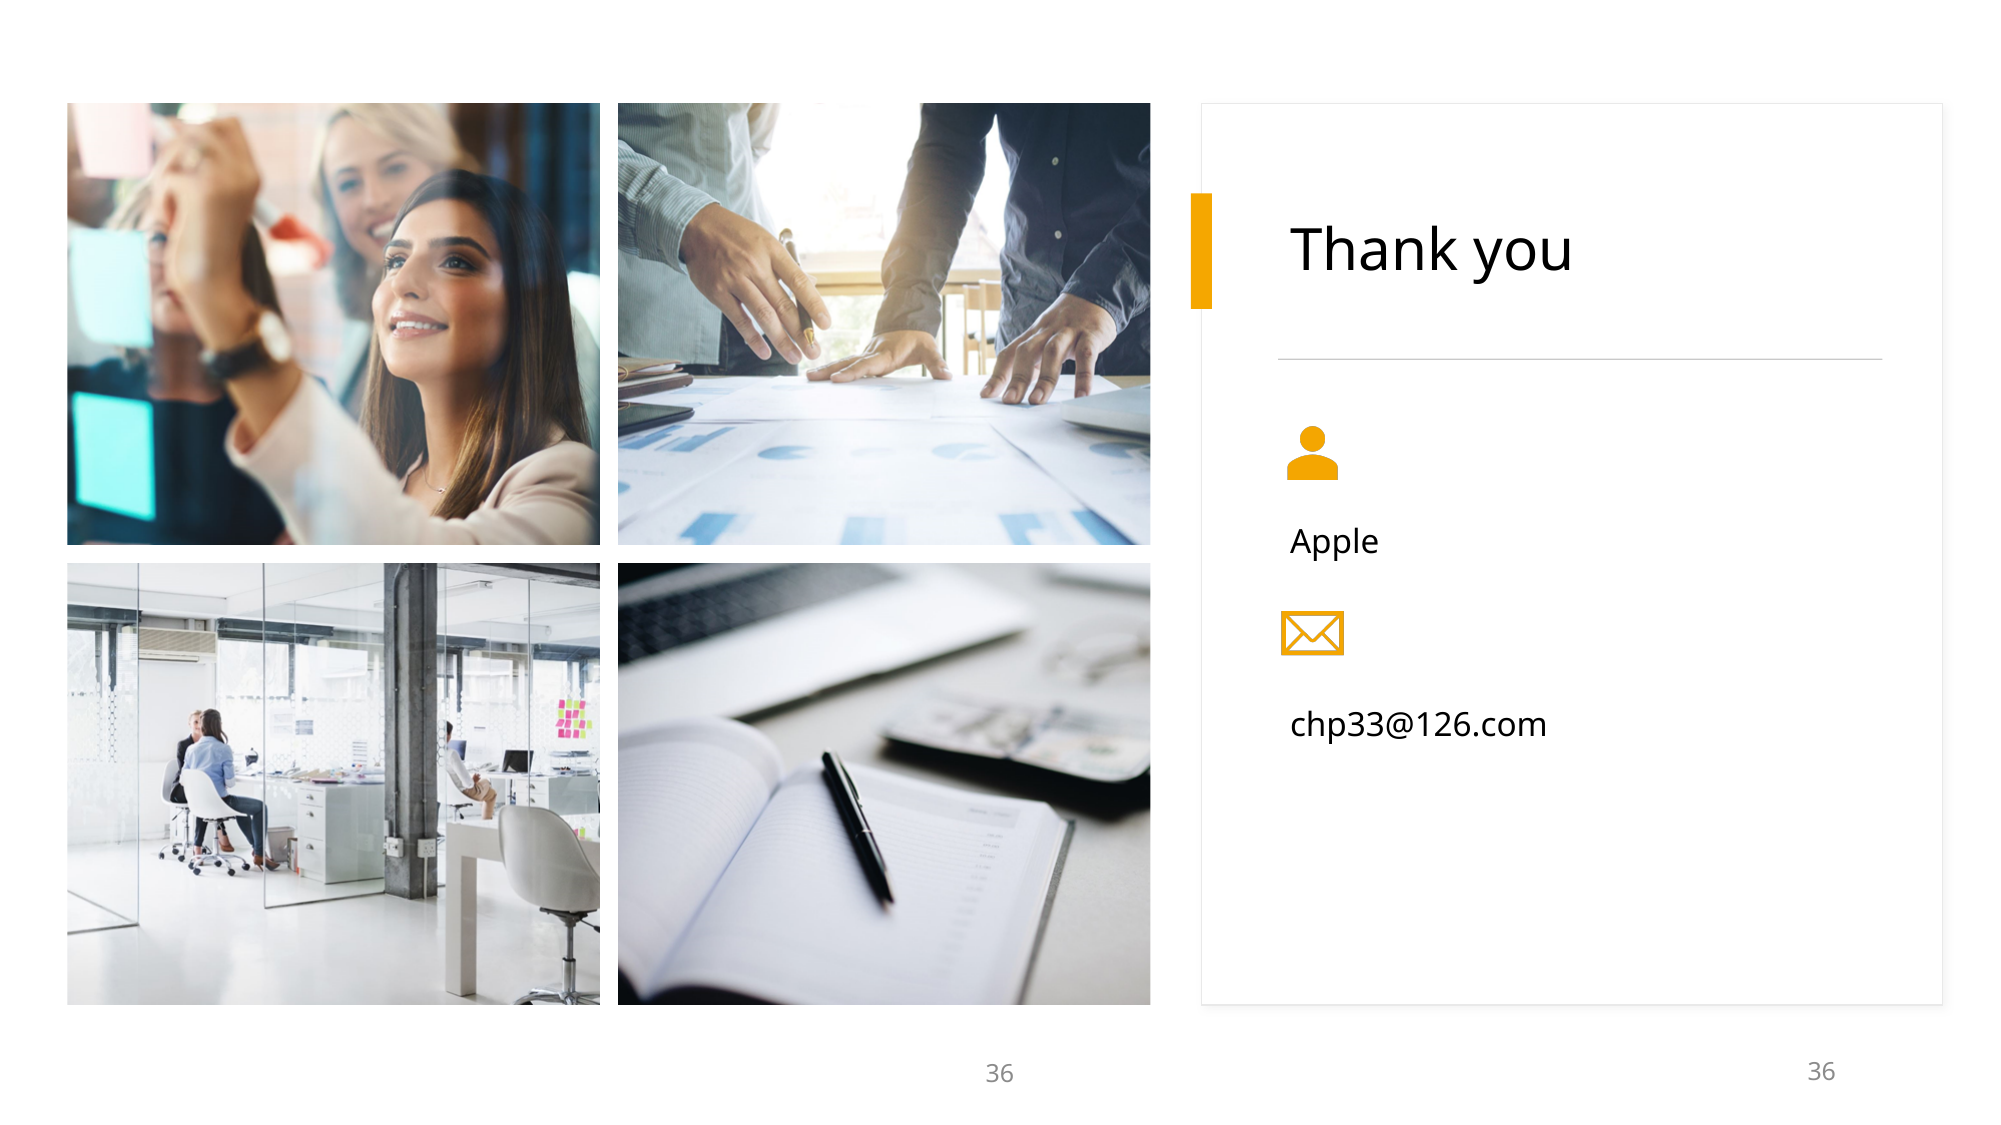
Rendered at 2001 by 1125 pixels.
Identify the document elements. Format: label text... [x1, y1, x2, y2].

list Apple [1275, 508, 1886, 582]
picture [617, 103, 1151, 545]
list chp33@126.com [1275, 691, 1886, 765]
picture [1274, 595, 1350, 671]
picture [1274, 415, 1350, 491]
footer 36 [662, 1042, 1338, 1103]
picture [67, 563, 600, 1005]
picture [67, 103, 600, 545]
slide_number 36 [1401, 1042, 1851, 1103]
picture [617, 563, 1151, 1005]
title Thank you [1275, 160, 1886, 342]
